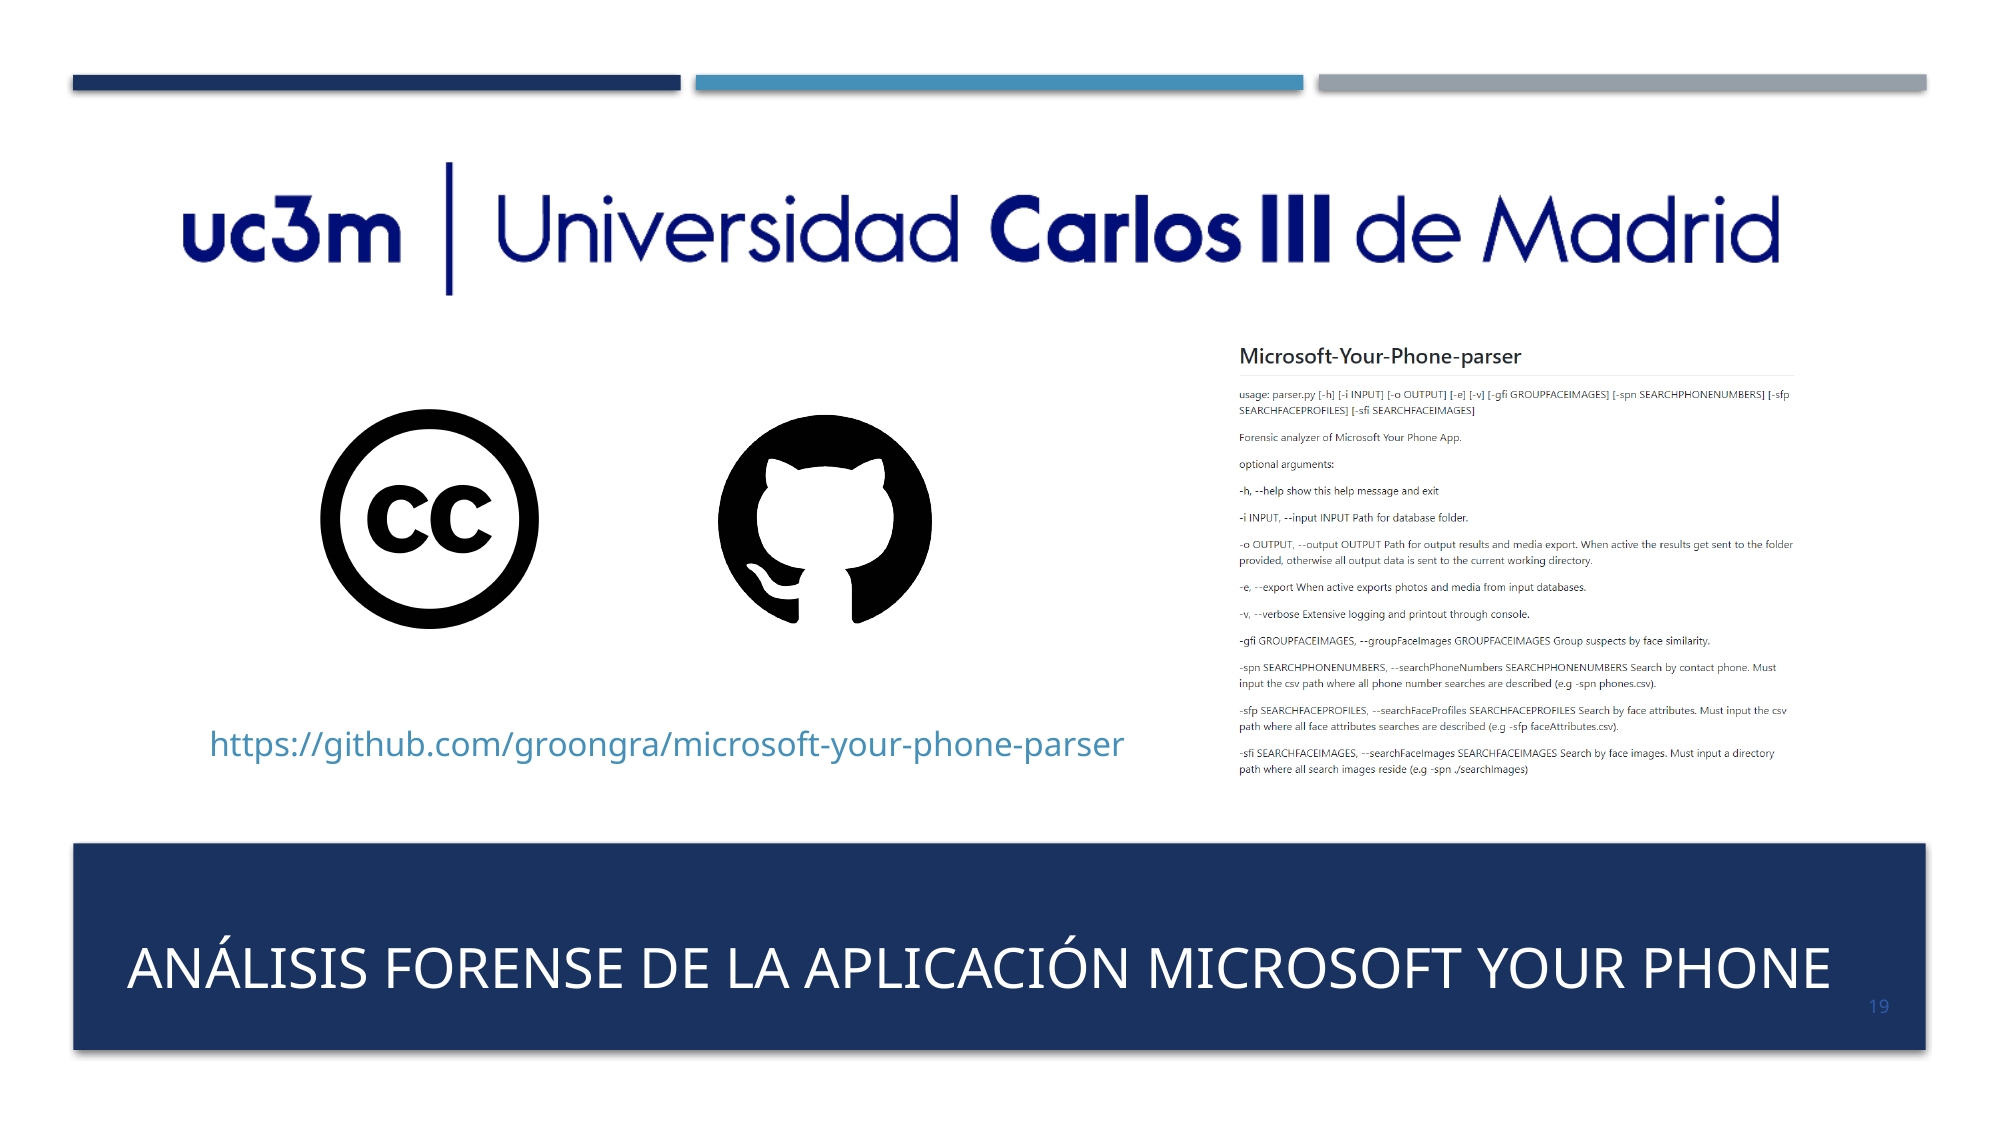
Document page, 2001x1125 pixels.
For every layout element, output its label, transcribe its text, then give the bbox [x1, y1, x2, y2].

slide_number 19 [1732, 977, 1905, 1037]
picture [112, 140, 1850, 317]
list https://github.com/groongra/microsoft-your-phone-parser [102, 715, 1227, 782]
picture [718, 412, 932, 626]
text_box Análisis forense de la aplicación Microsoft Your Phone [75, 873, 1887, 1007]
picture [318, 408, 541, 630]
picture [1232, 341, 1804, 782]
